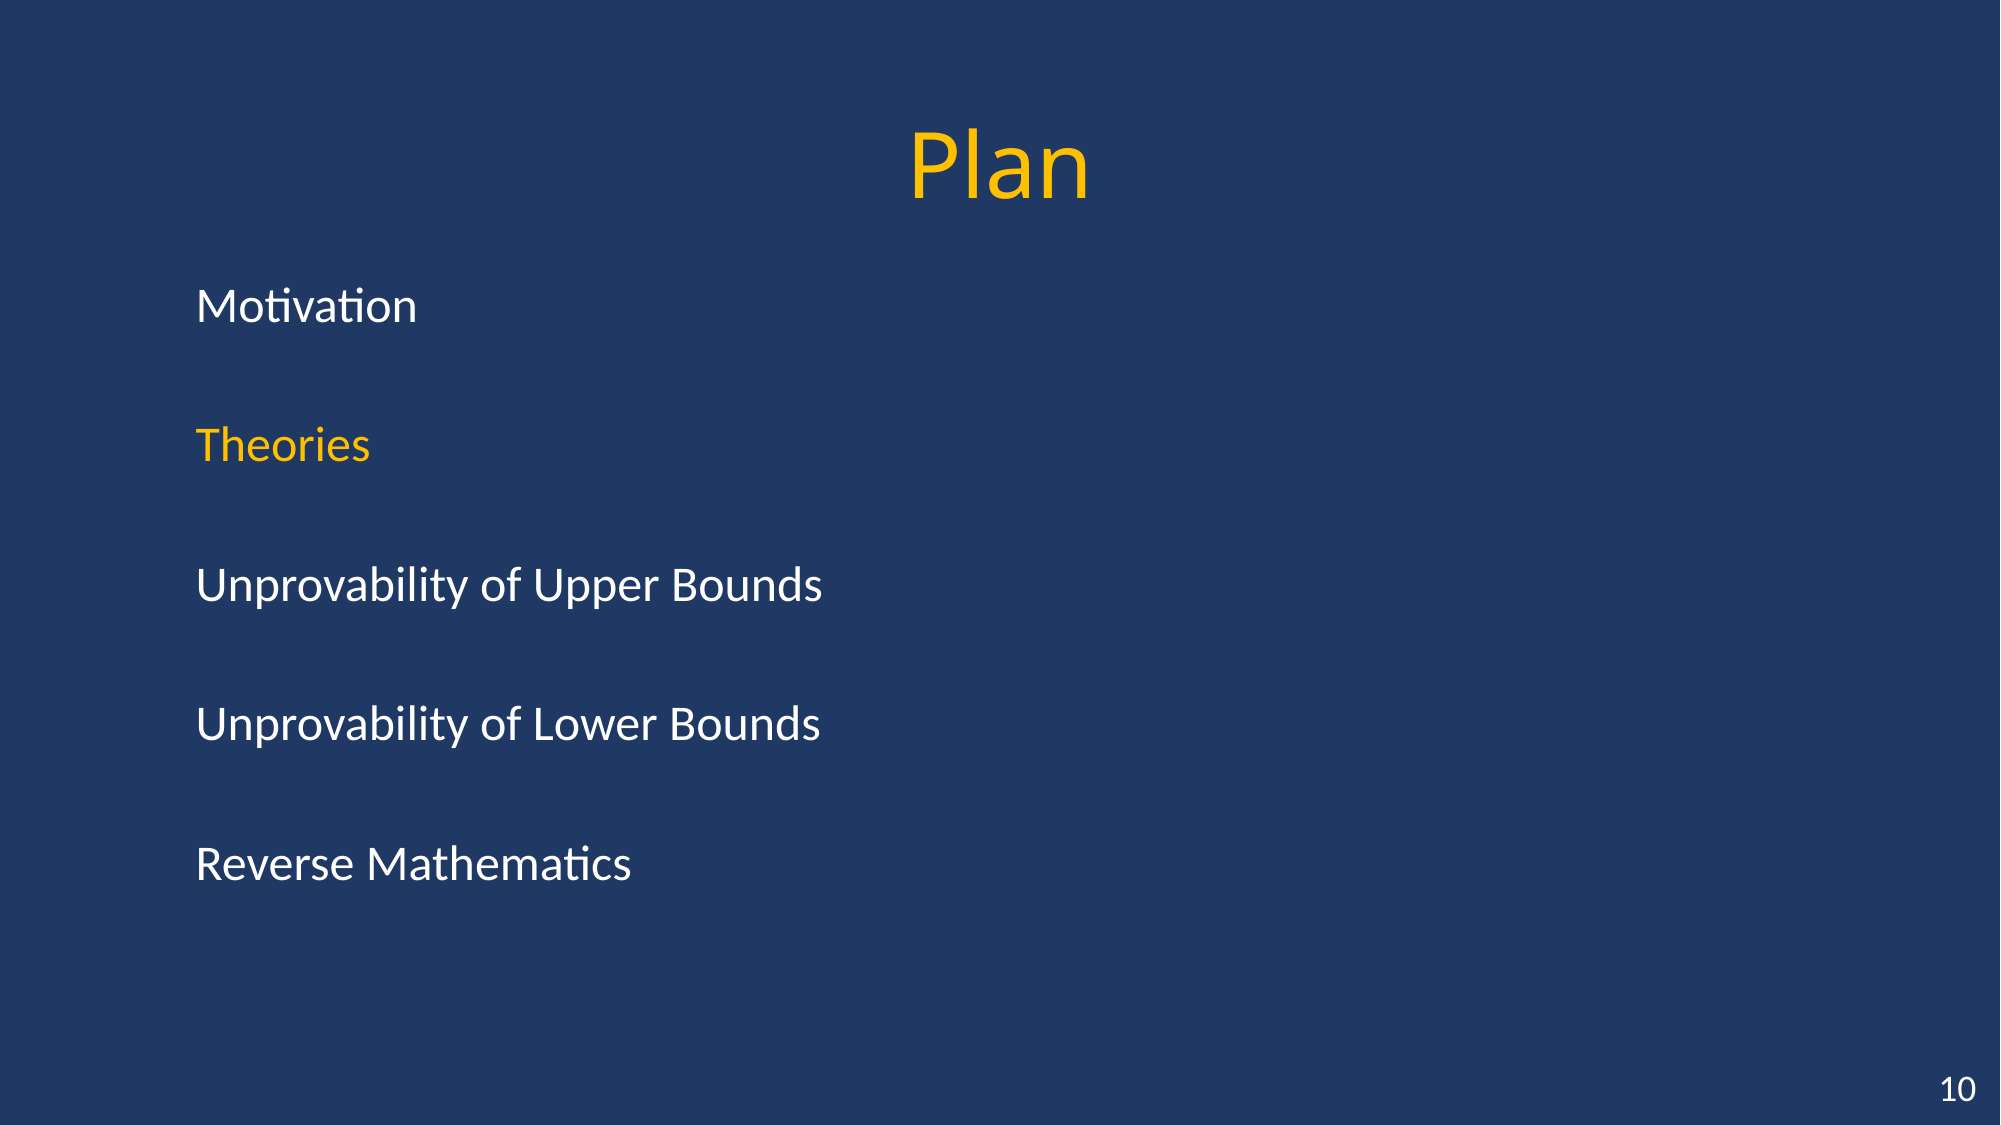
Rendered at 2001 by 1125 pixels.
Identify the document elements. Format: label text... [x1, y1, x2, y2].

text_box Motivation [180, 264, 1328, 340]
text_box 10 [1920, 1056, 1994, 1117]
title Plan [137, 59, 1863, 278]
text_box Unprovability of Lower Bounds [180, 683, 1073, 759]
text_box Theories [180, 404, 1328, 479]
text_box Reverse Mathematics [180, 822, 1328, 898]
text_box Unprovability of Upper Bounds [180, 543, 1101, 619]
